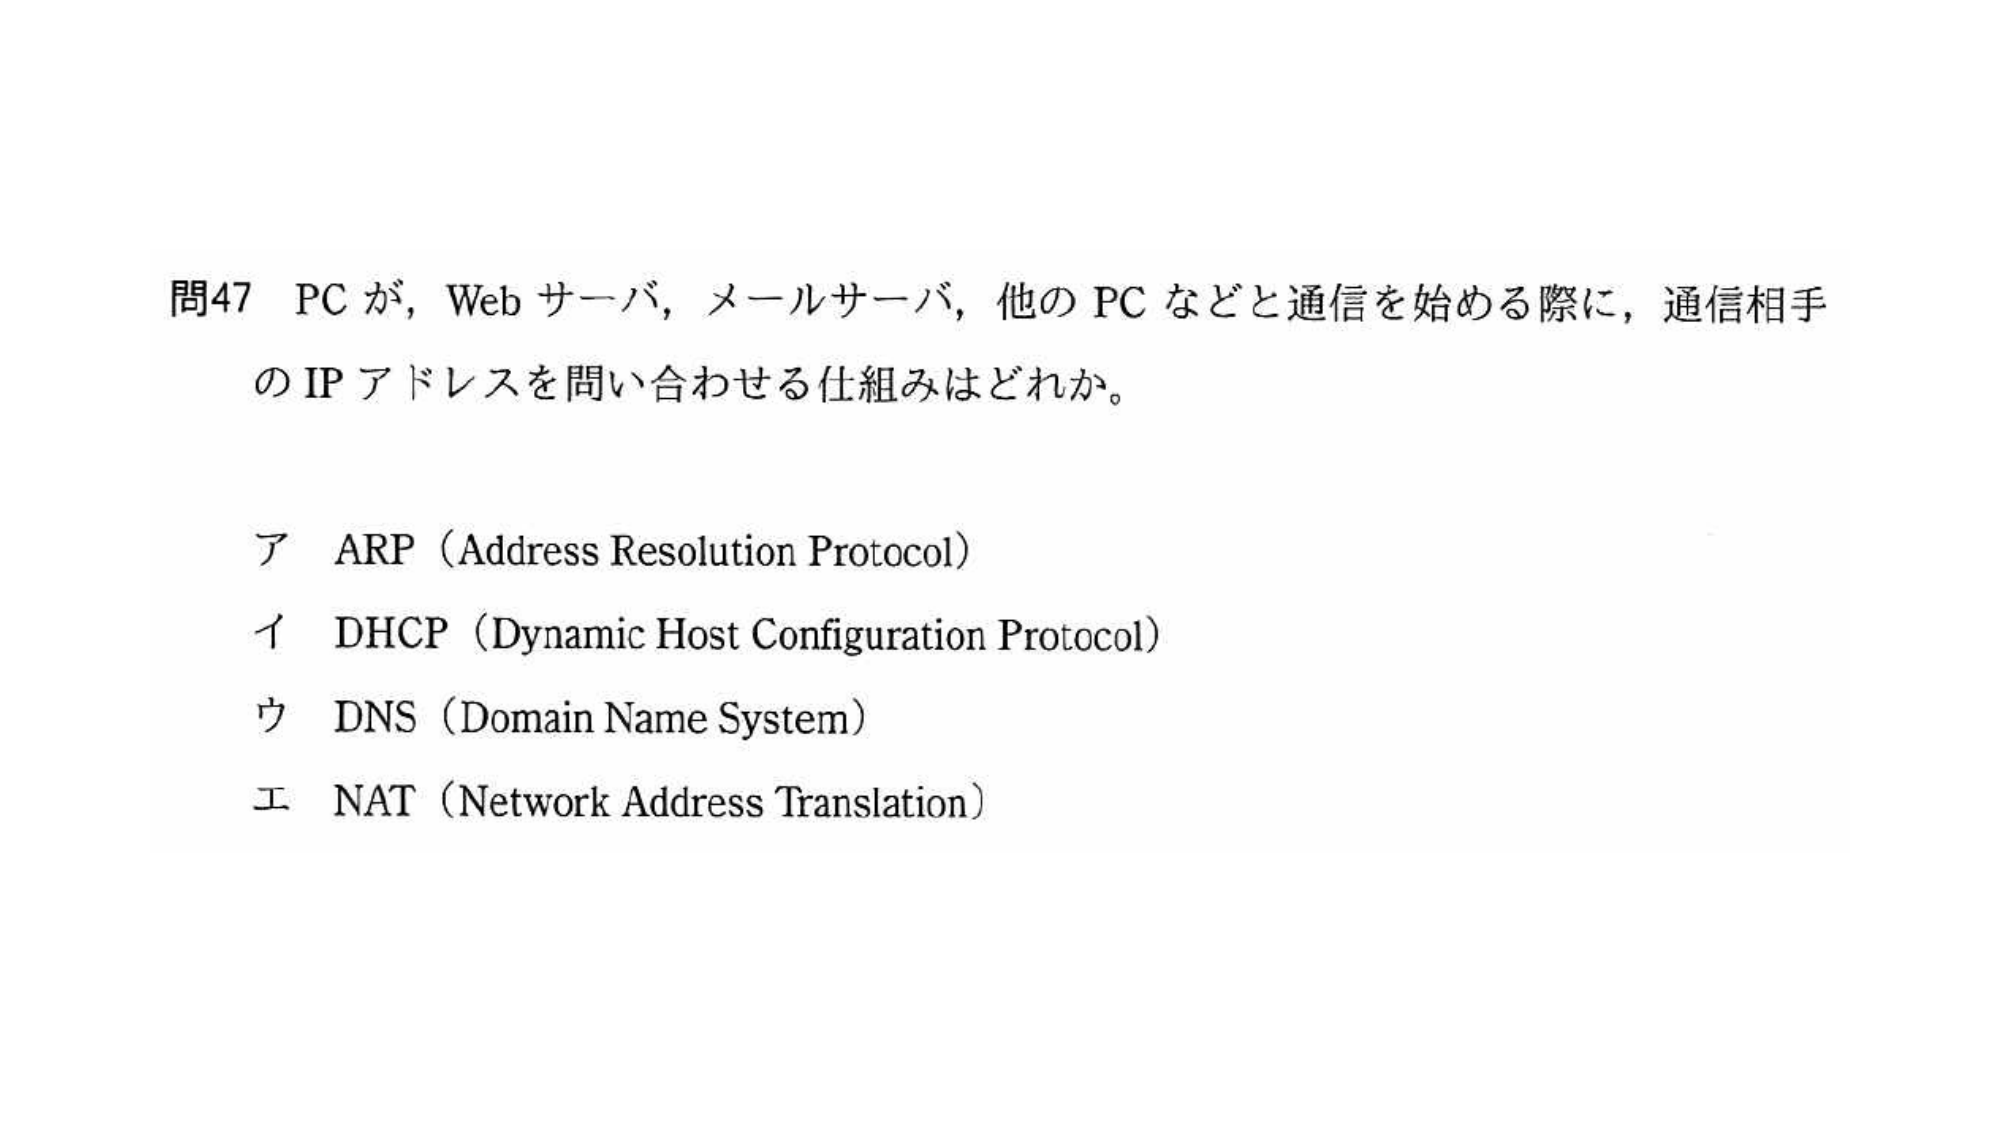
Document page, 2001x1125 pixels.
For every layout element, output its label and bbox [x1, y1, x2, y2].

picture [150, 249, 1850, 853]
